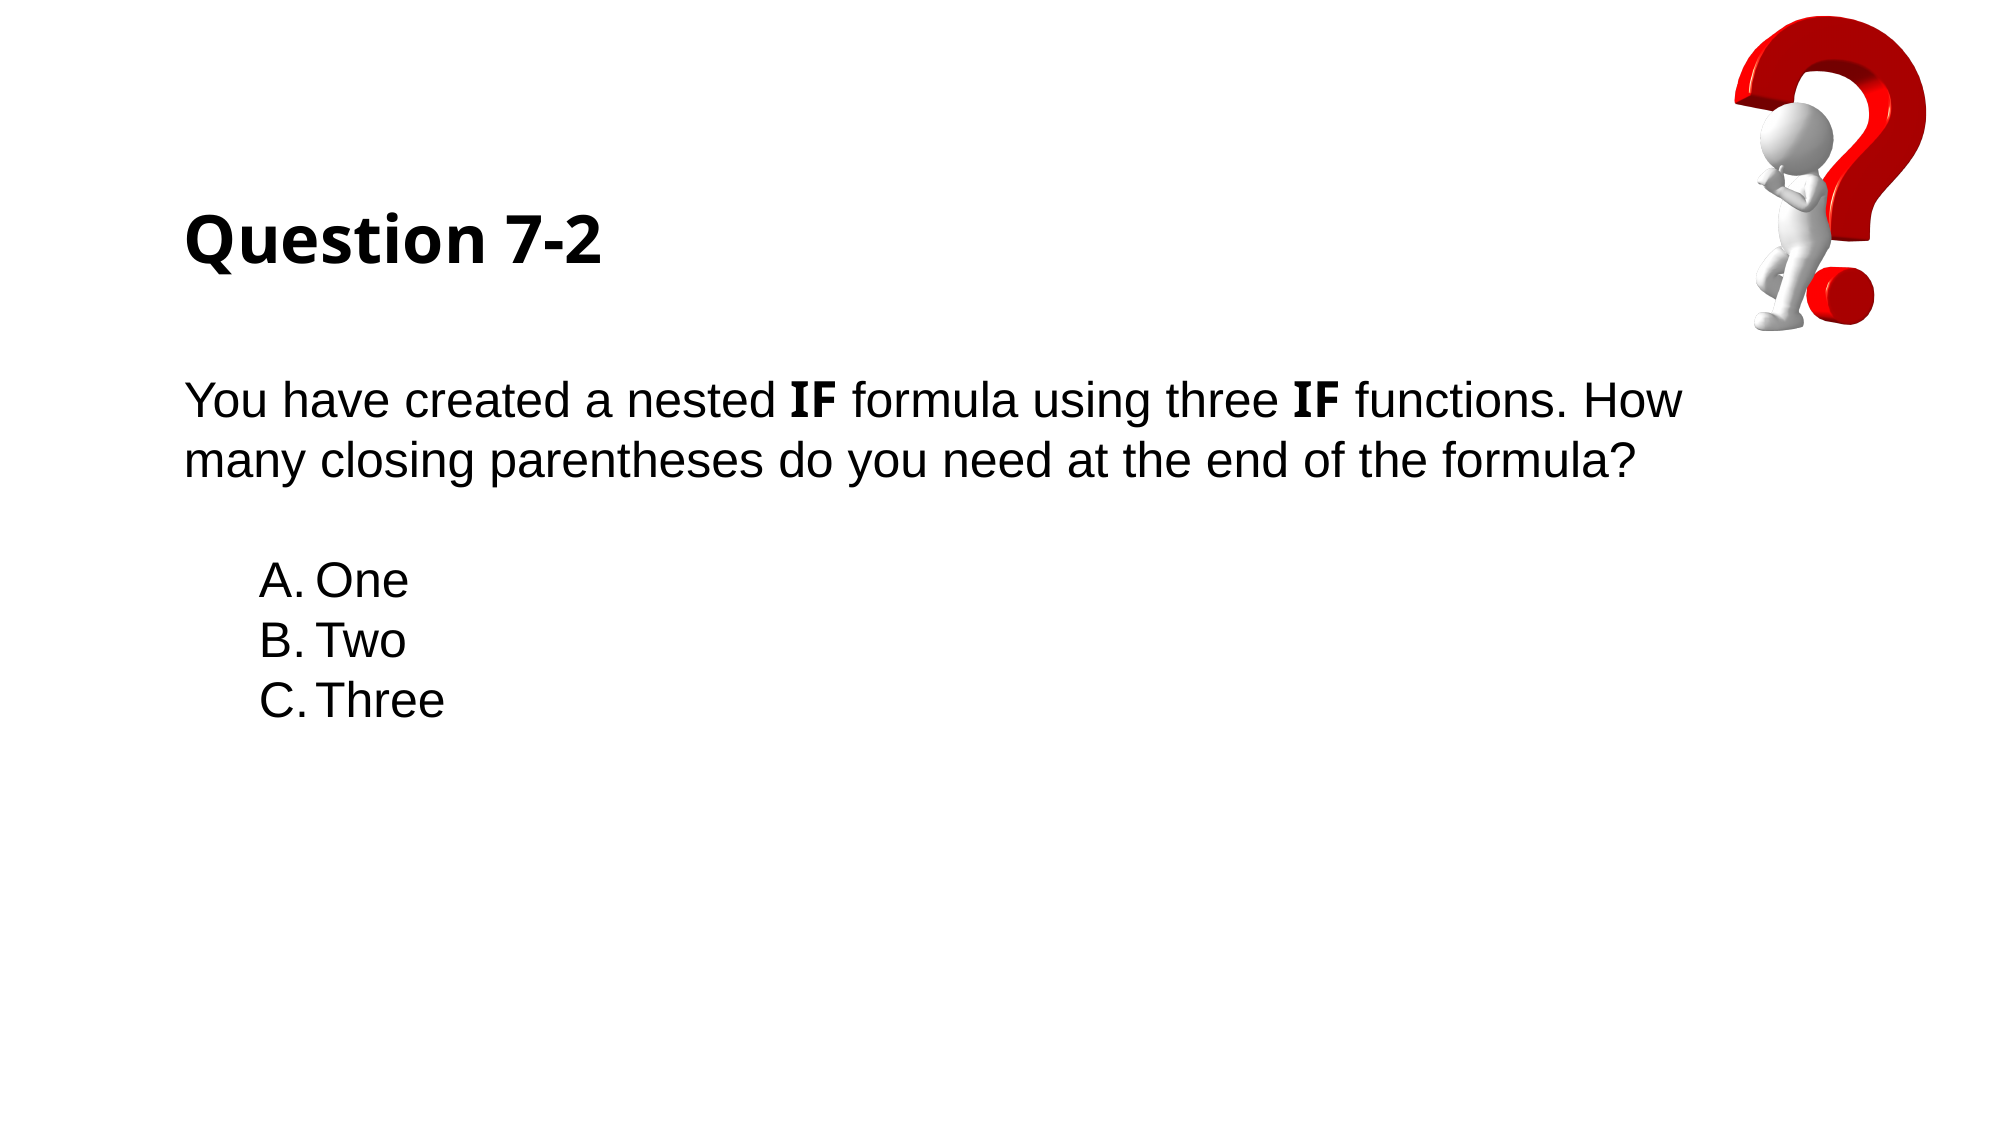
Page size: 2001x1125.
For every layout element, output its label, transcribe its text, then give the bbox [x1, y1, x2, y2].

text_box Question 7-2 You have created a nested IF formula using three IF functions. How many closing parentheses do you need at the end of the formula? One Two Three [169, 184, 1706, 735]
picture [1657, 10, 1984, 336]
